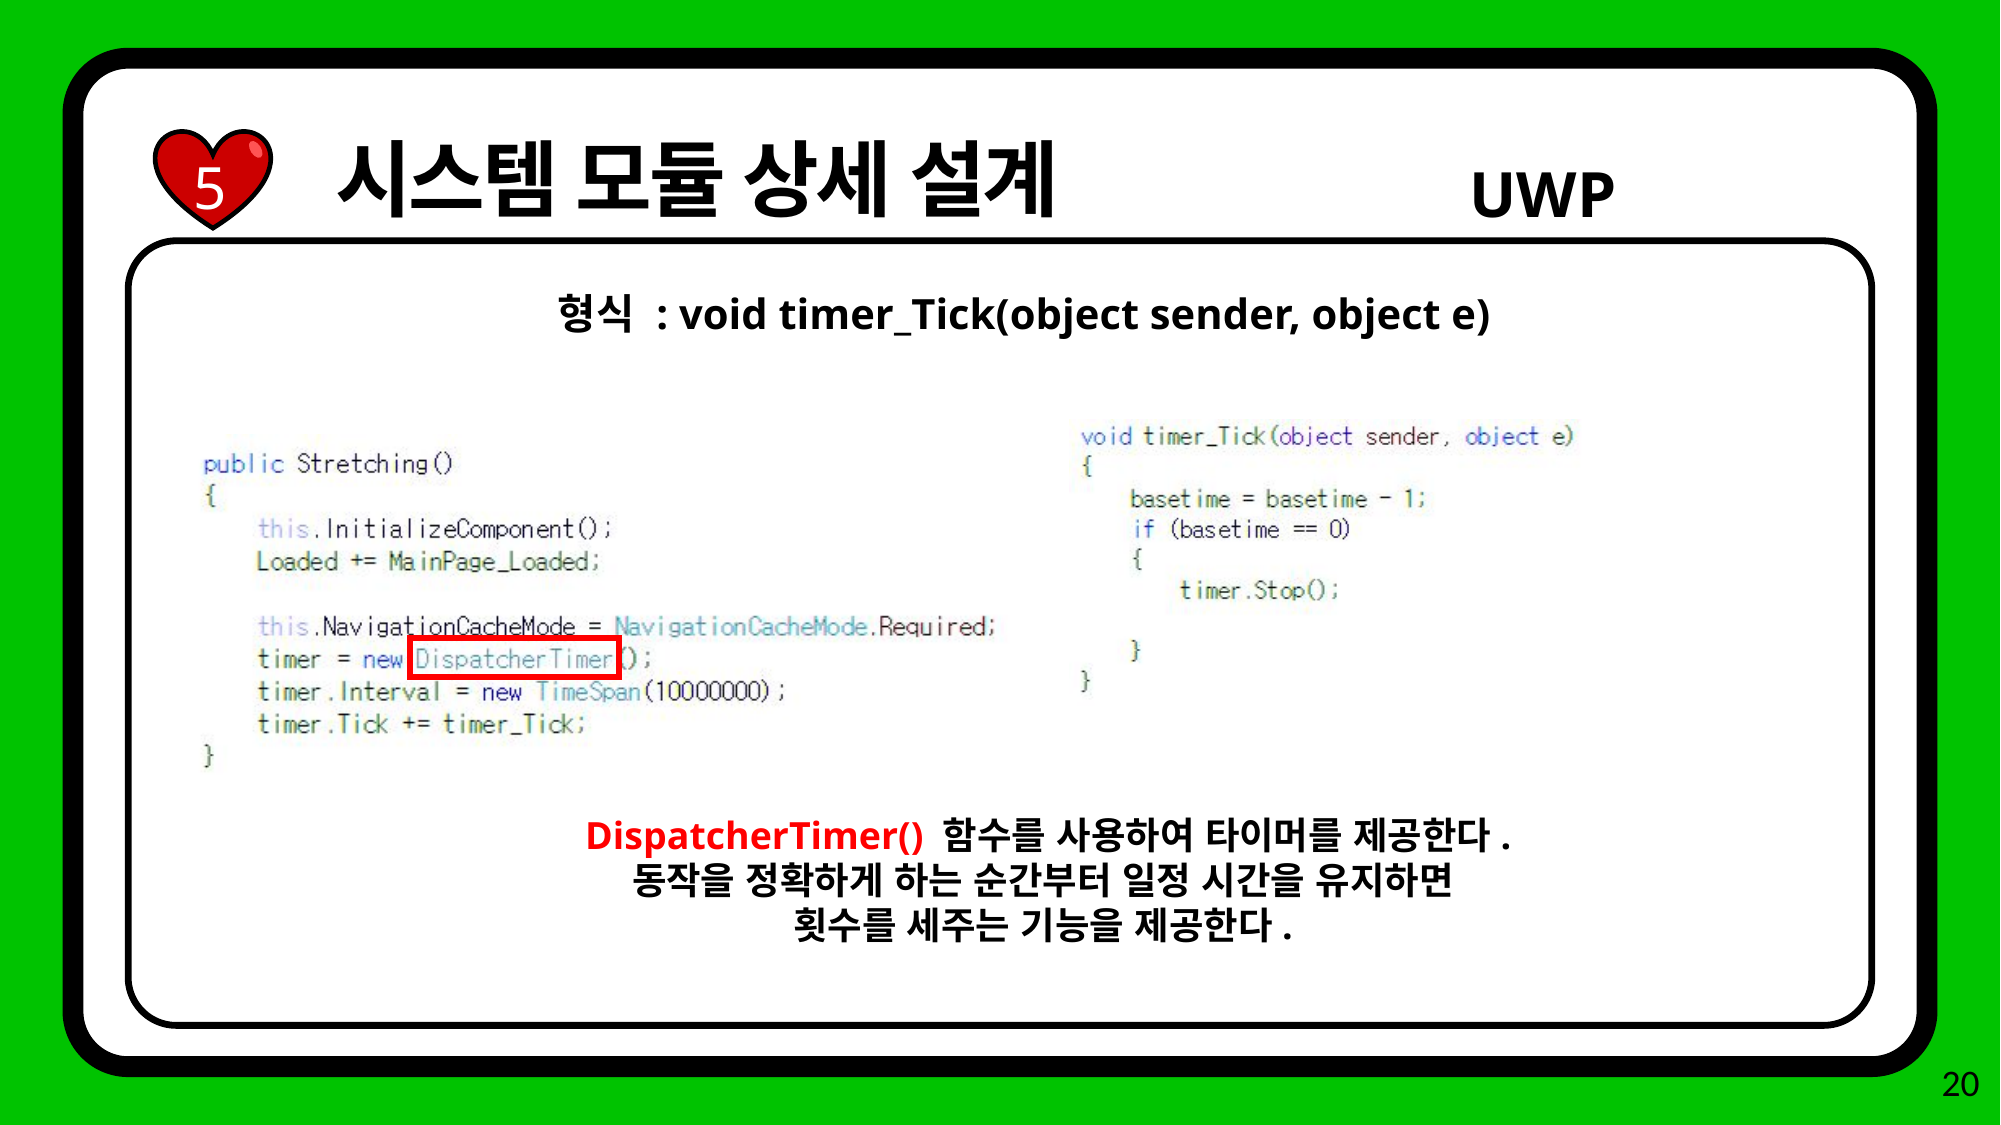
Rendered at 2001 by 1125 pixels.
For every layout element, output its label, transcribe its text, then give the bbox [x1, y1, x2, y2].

text_box [71, 57, 1929, 1068]
text_box 형식 : void timer_Tick(object sender, object e) [543, 280, 1543, 346]
text_box [127, 239, 1873, 1027]
text_box UWP [1294, 147, 1792, 238]
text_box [155, 130, 271, 230]
picture [175, 434, 1014, 779]
text_box DispatcherTimer() 함수를 사용하여 타이머를 제공한다. 동작을 정확하게 하는 순간부터 일정 시간을 유지하면 횟수를 세주는 기능을 제공한다. [566, 805, 1520, 955]
picture [1069, 419, 1591, 706]
text_box 시스템 모듈 상세 설계 [320, 119, 1240, 235]
text_box 20 [1926, 1052, 2000, 1112]
